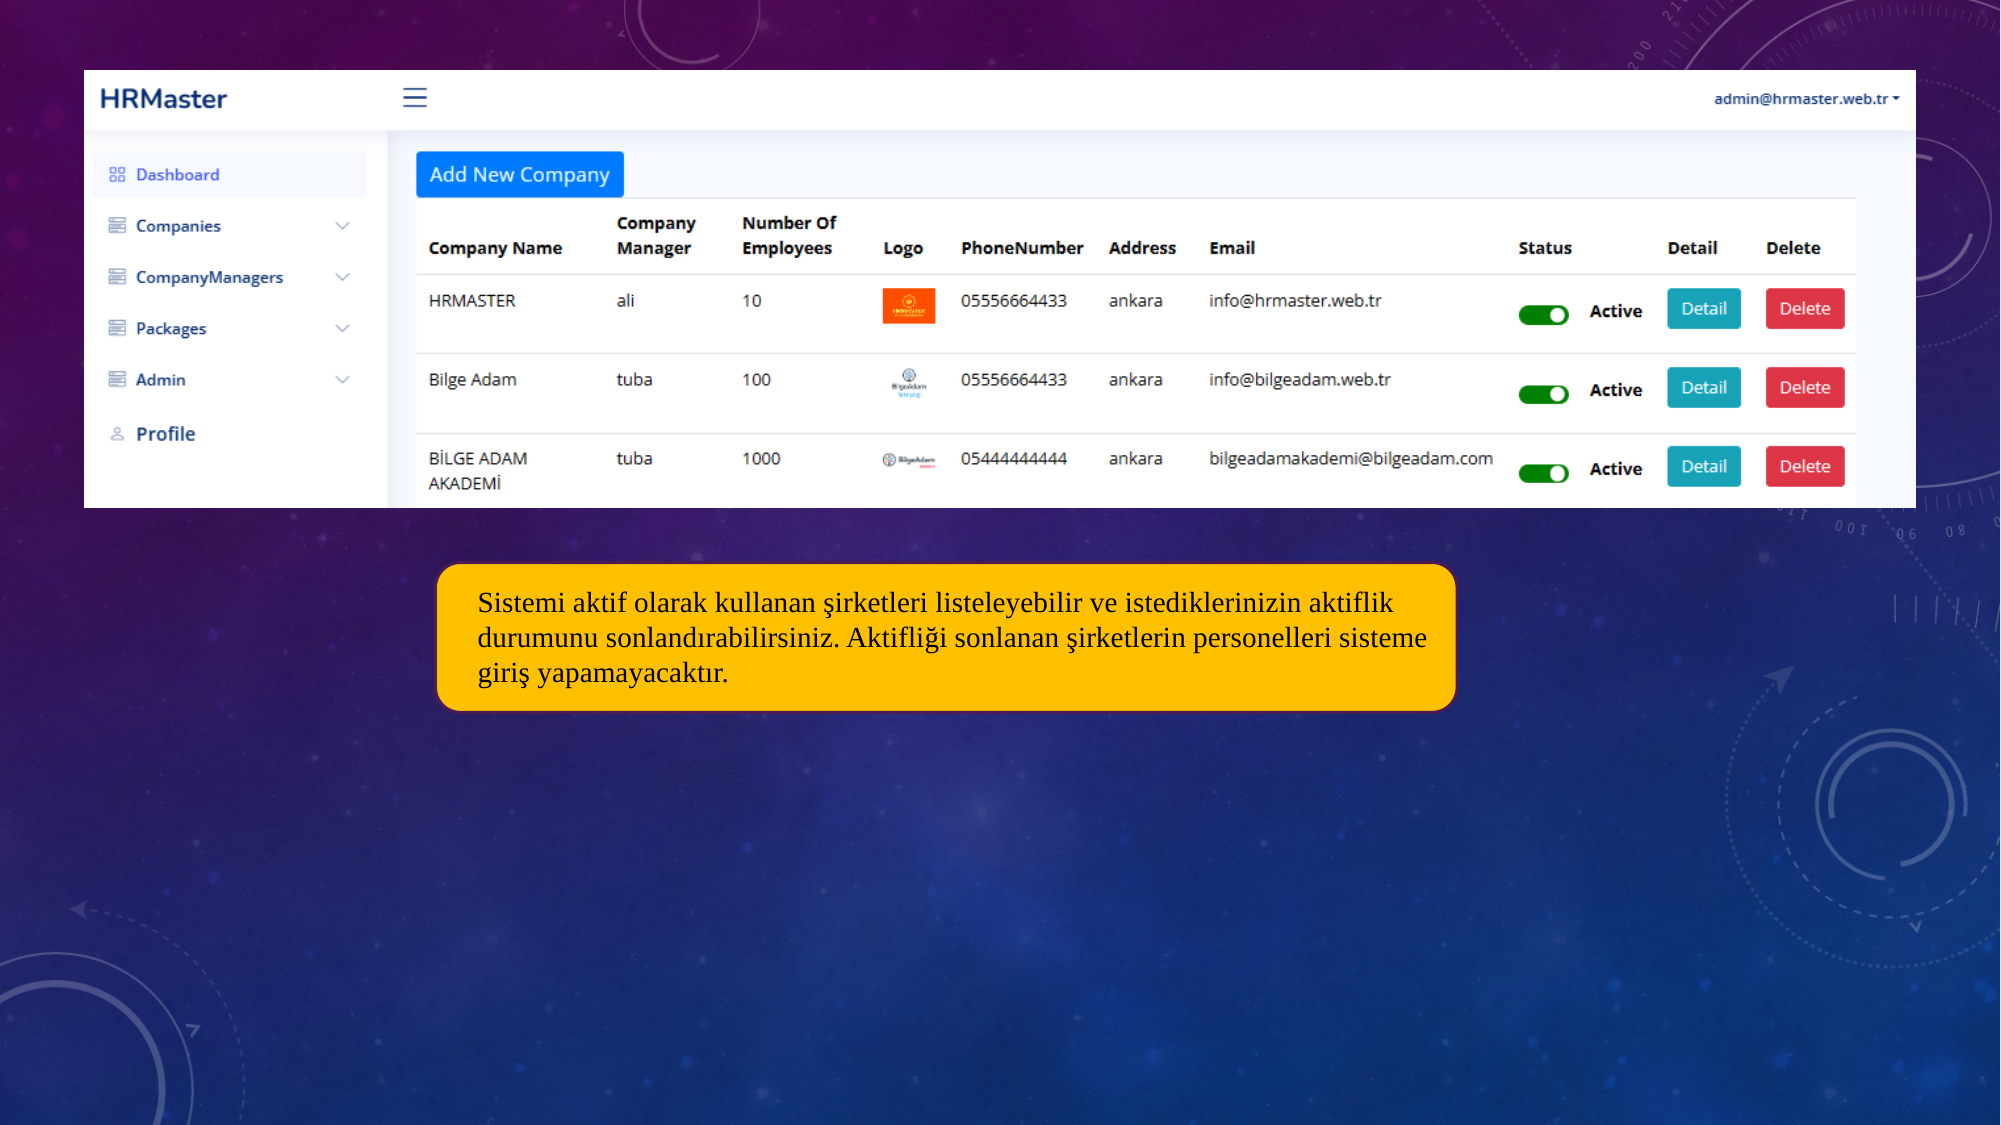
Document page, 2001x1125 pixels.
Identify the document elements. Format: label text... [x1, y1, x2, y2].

text_box [433, 560, 1458, 715]
picture [0, 0, 2001, 1125]
text_box Sistemi aktif olarak kullanan şirketleri listeleyebilir ve istediklerinizin aktiflik durumunu sonlandırabilirsiniz. Aktifliği sonlanan şirketlerin personelleri sisteme giriş yapamayacaktır. [462, 576, 1458, 696]
